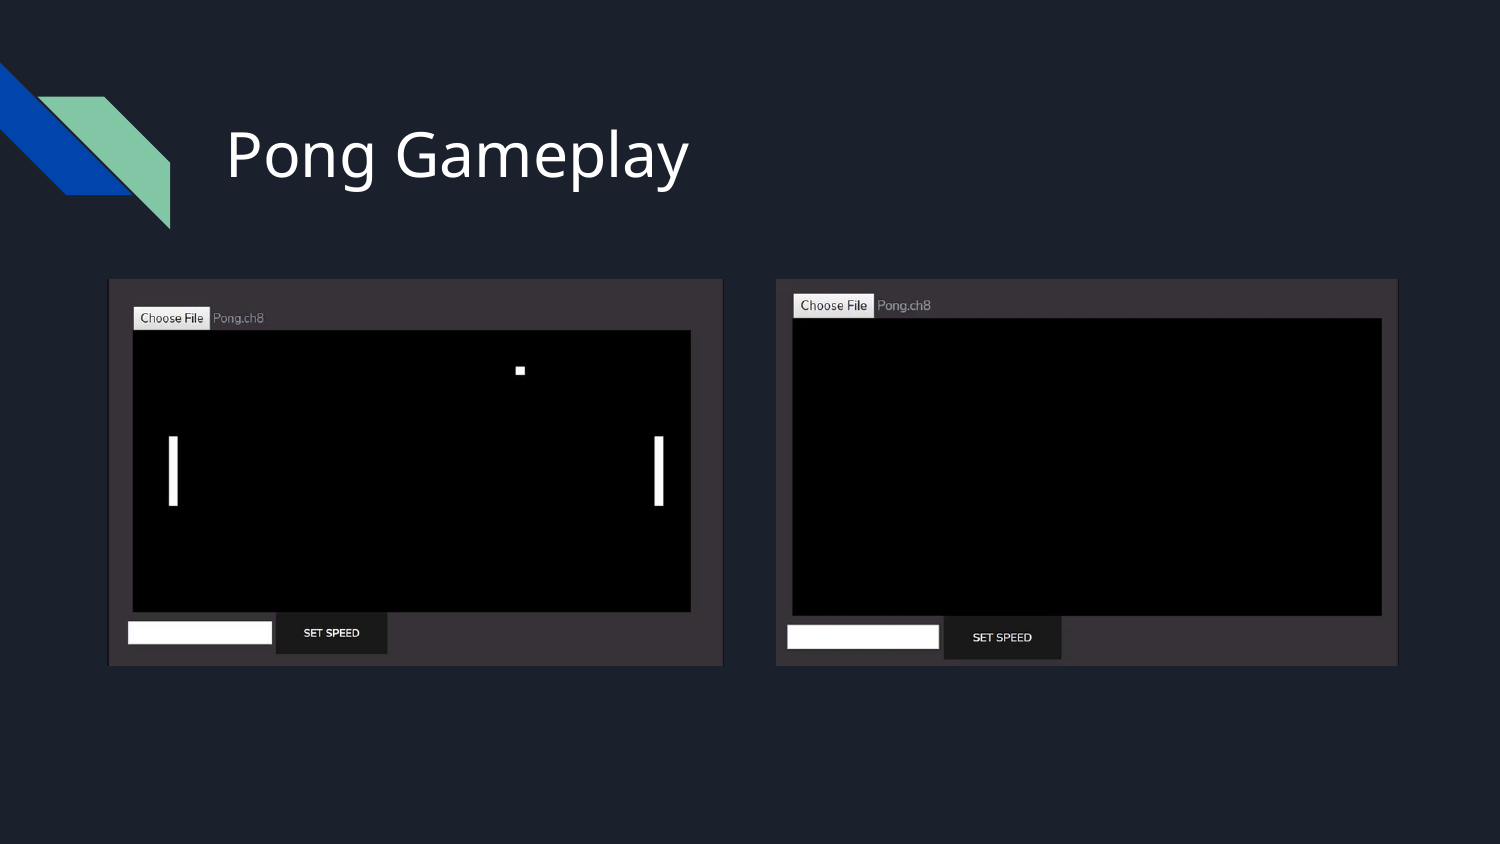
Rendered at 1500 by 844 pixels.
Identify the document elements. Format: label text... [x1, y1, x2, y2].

picture [106, 279, 724, 666]
picture [776, 279, 1399, 666]
title Pong Gameplay [210, 99, 1366, 198]
